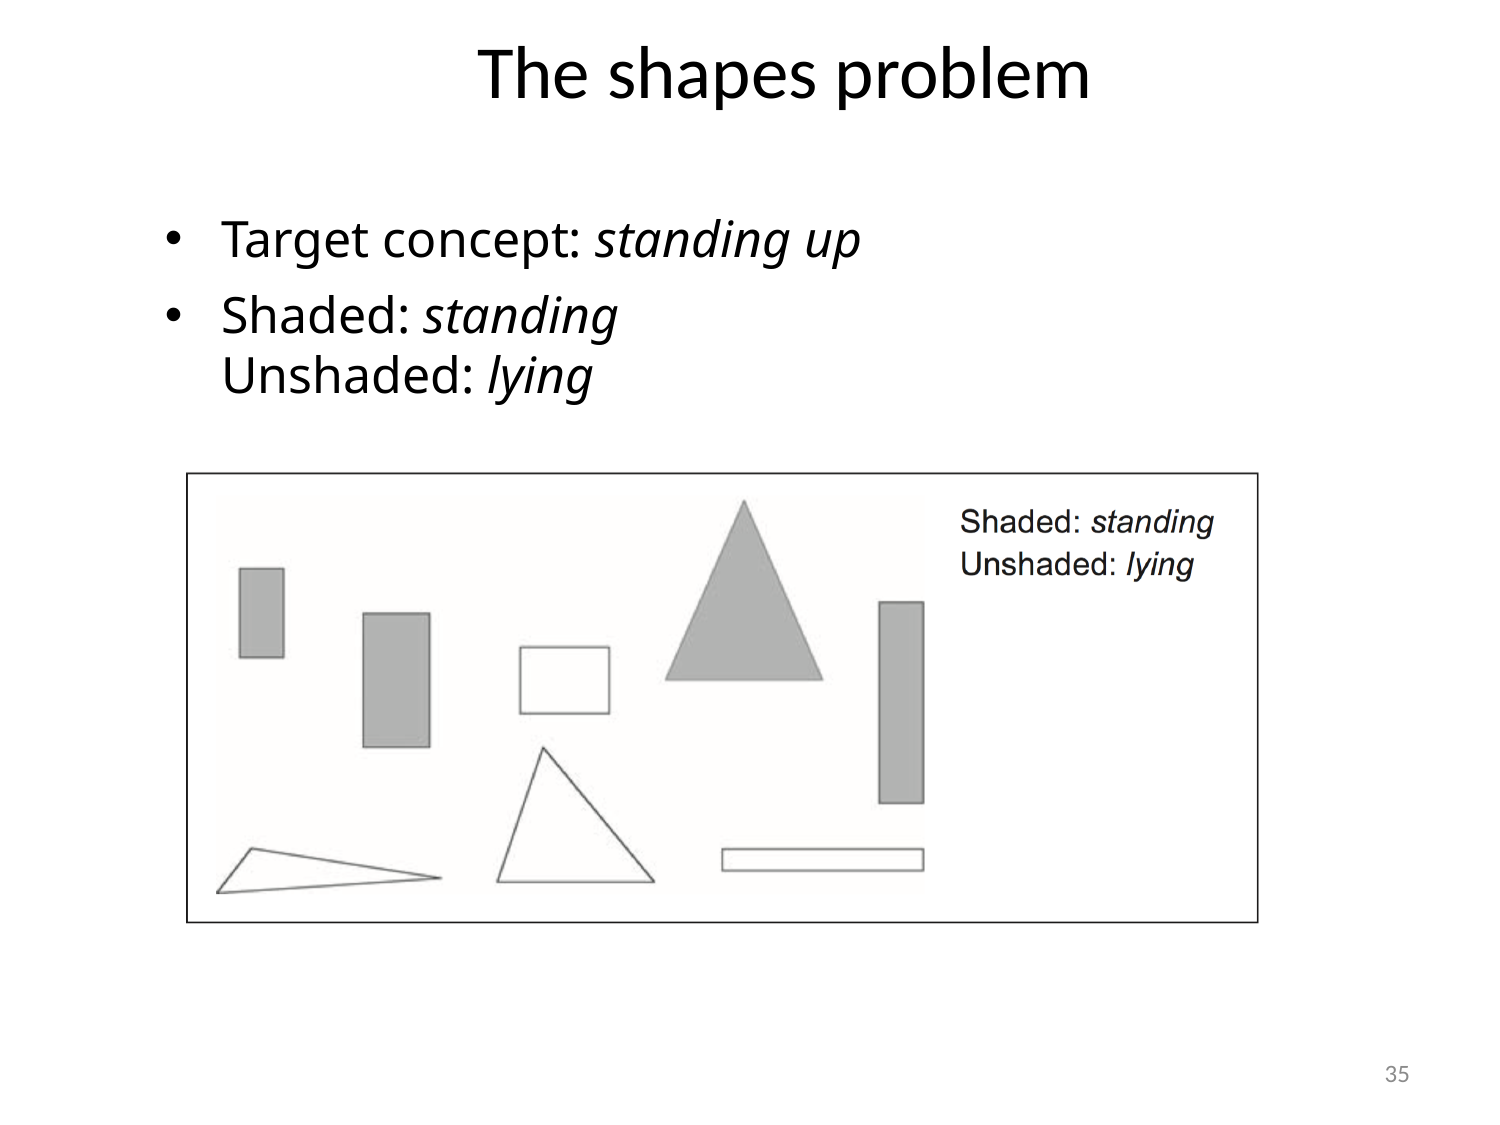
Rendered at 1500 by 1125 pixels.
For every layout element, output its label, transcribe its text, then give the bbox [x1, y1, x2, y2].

text_box Target concept: standing up Shaded: standing Unshaded: lying [149, 199, 1388, 412]
picture [181, 466, 1270, 936]
title The shapes problem [166, 0, 1404, 149]
slide_number 35 [1074, 1042, 1425, 1103]
